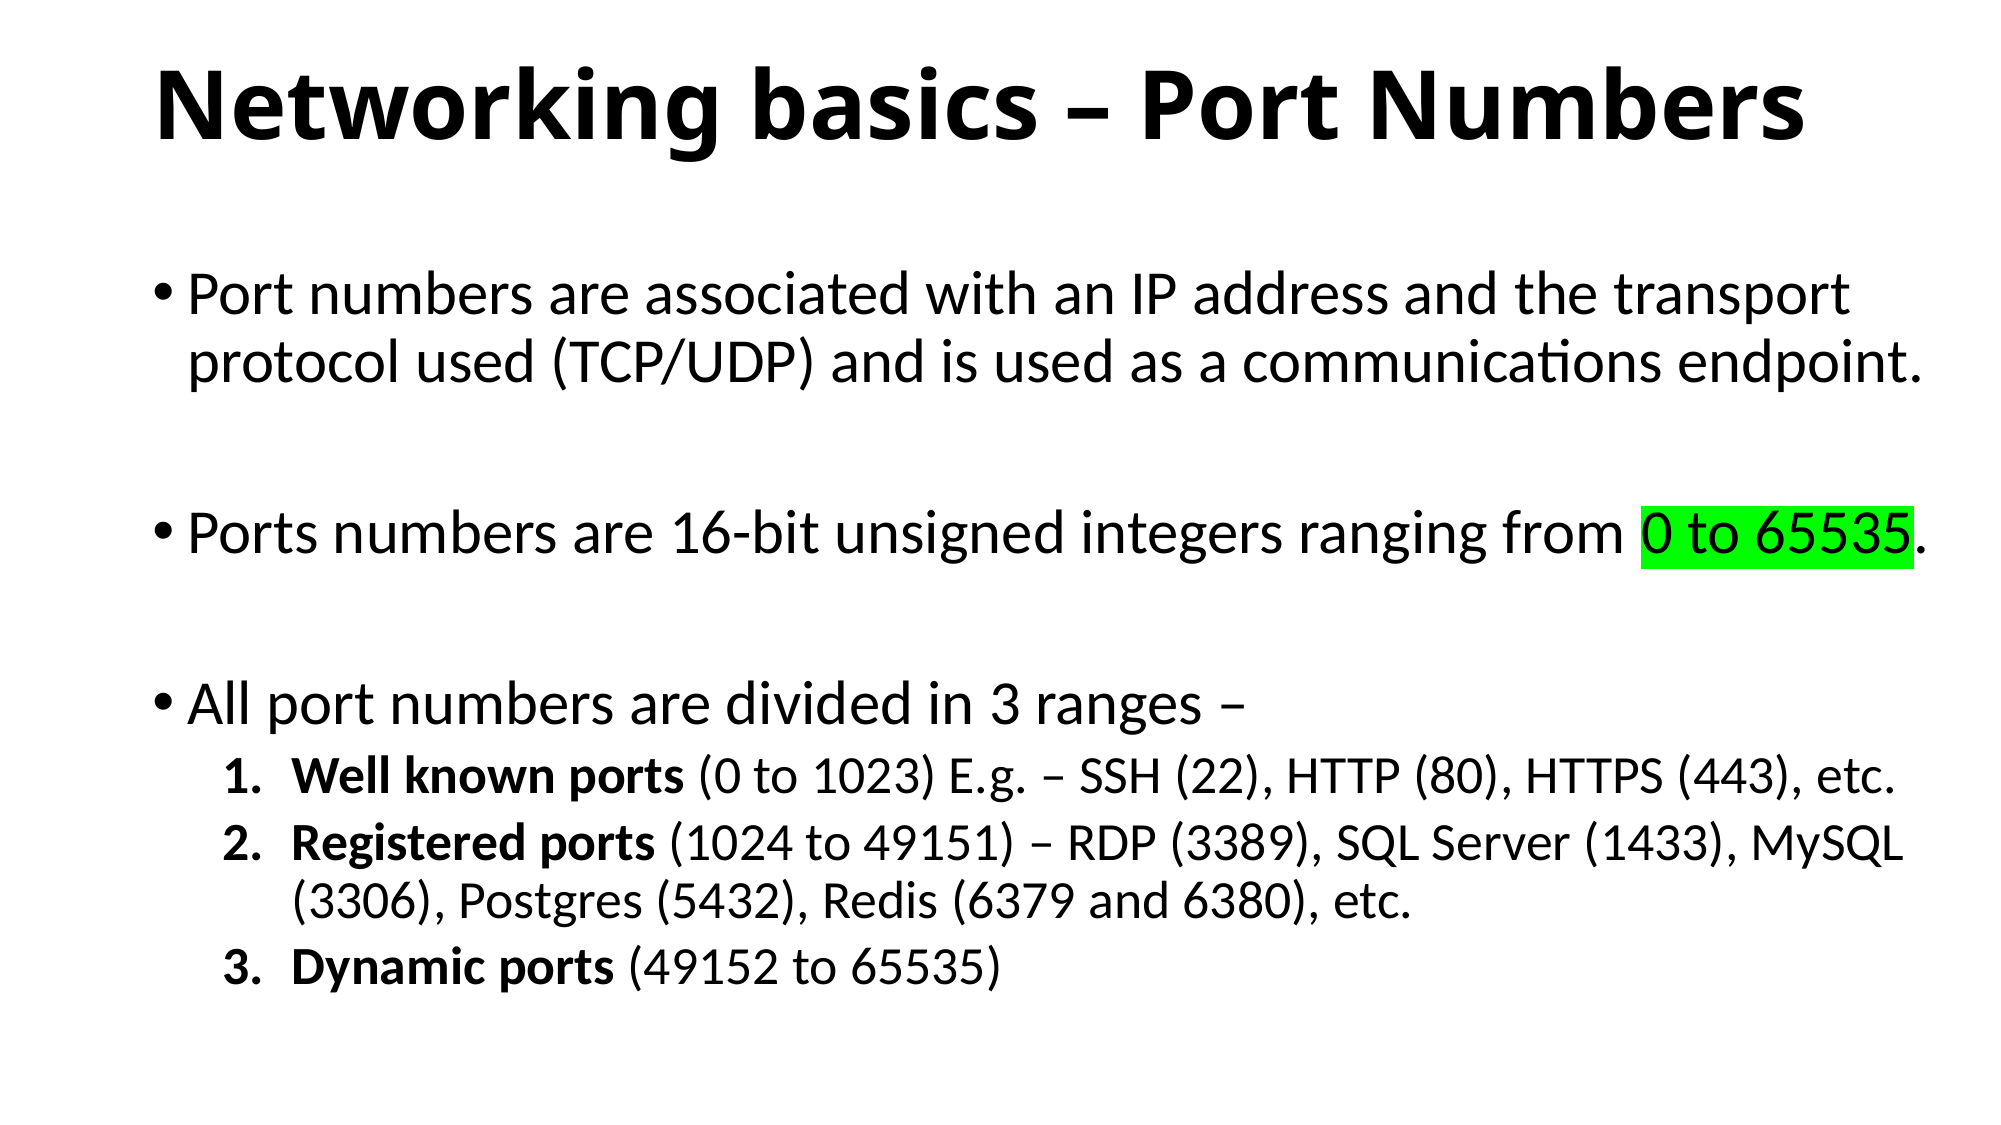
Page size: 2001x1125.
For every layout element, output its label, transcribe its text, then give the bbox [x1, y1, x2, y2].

title Networking basics – Port Numbers [137, 0, 1863, 218]
list Port numbers are associated with an IP address and the transport protocol used (TCP/UDP) and is used as a communications endpoint. Ports numbers are 16-bit unsigned integers ranging from 0 to 65535. All port numbers are divided in 3 ranges – Well known ports (0 to 1023) E.g. – SSH (22), HTTP (80), HTTPS (443), etc. Registered ports (1024 to 49151) – RDP (3389), SQL Server (1433), MySQL (3306), Postgres (5432), Redis (6379 and 6380), etc. Dynamic ports (49152 to 65535) [137, 253, 2000, 1125]
